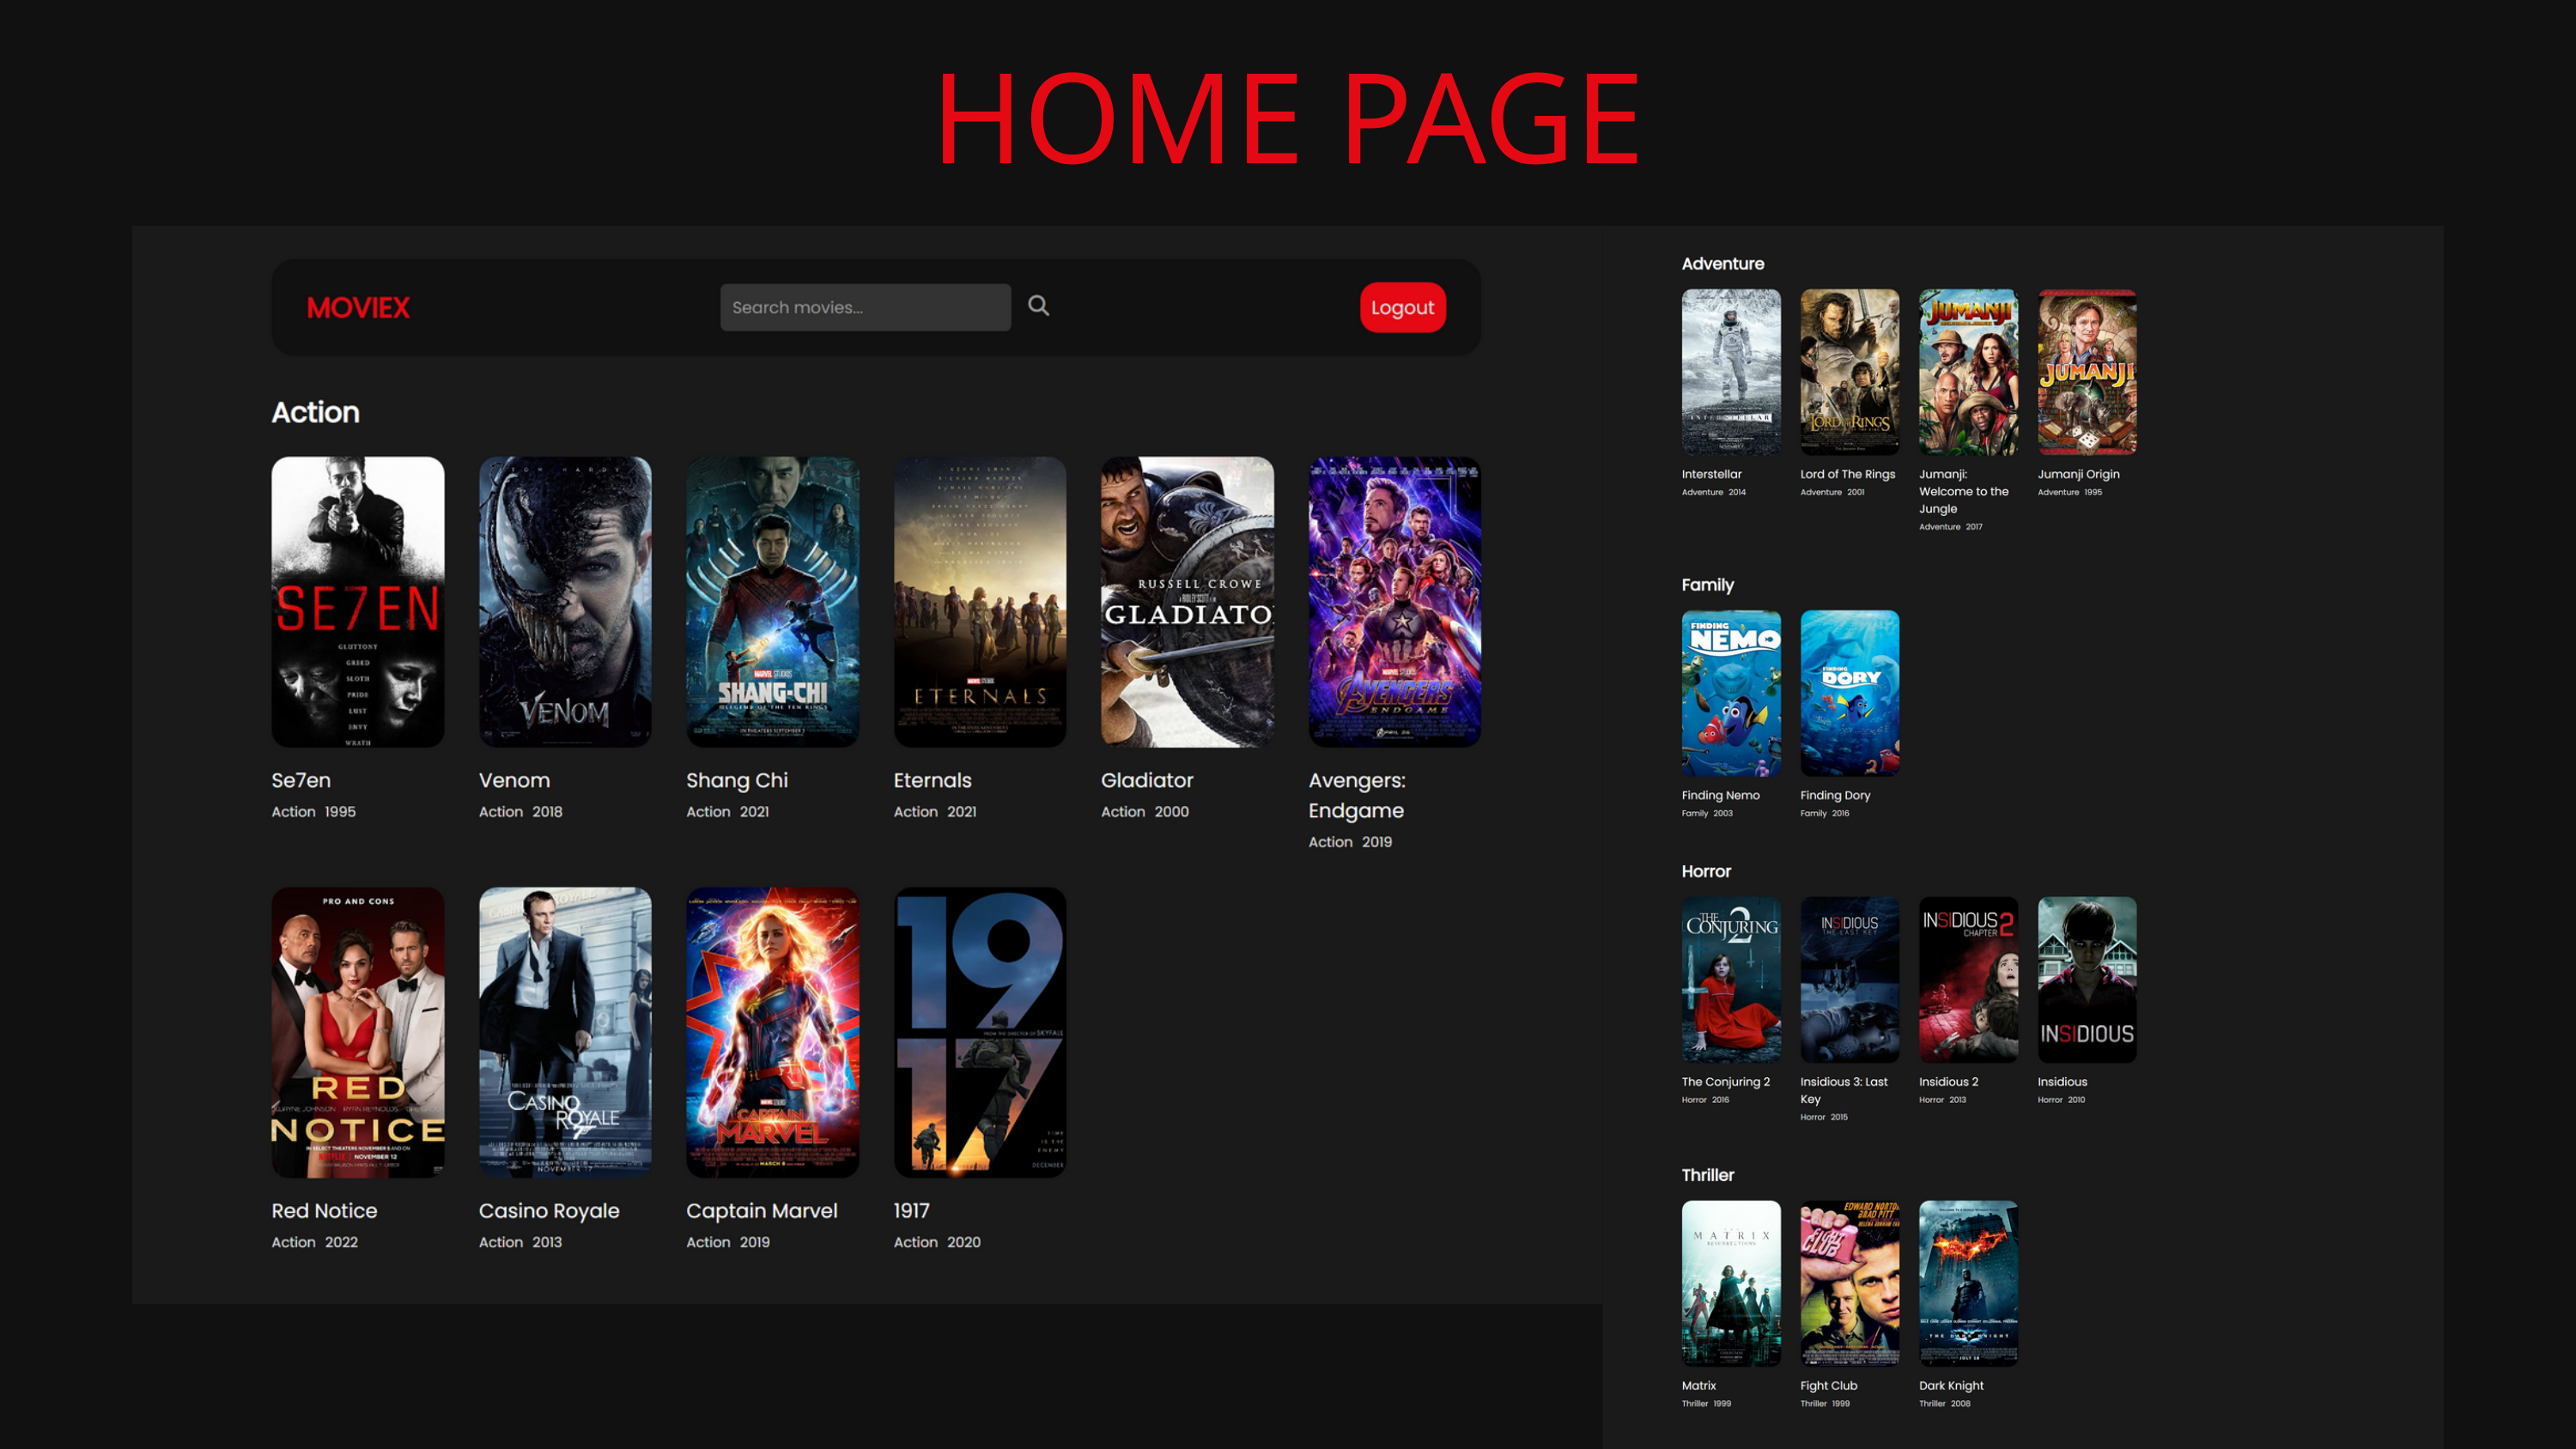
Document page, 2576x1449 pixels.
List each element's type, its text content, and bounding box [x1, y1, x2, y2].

text_box [1602, 226, 2444, 1449]
text_box HOME PAGE [407, 55, 2169, 189]
text_box [132, 226, 1602, 1304]
